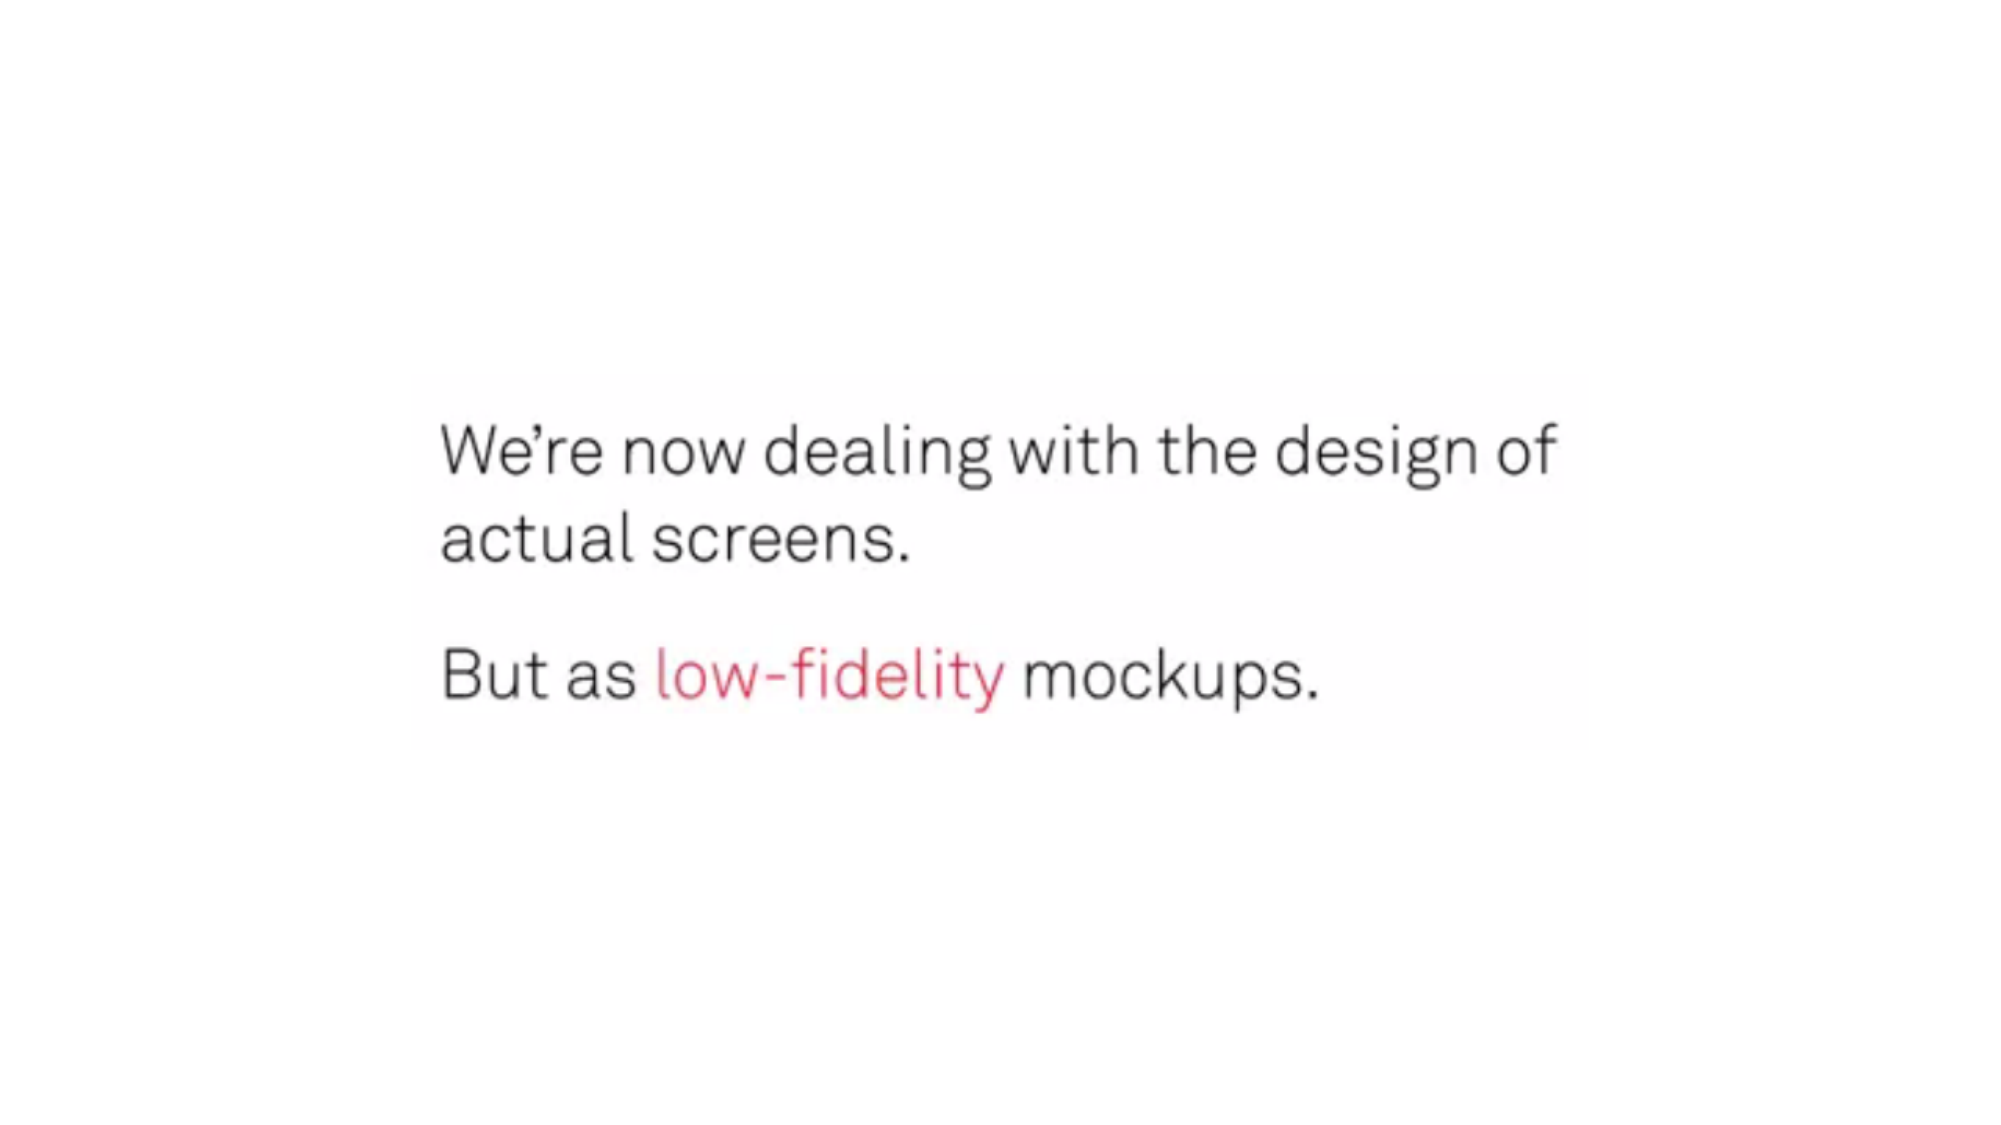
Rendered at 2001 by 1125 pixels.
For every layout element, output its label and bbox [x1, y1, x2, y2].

picture [411, 374, 1589, 750]
